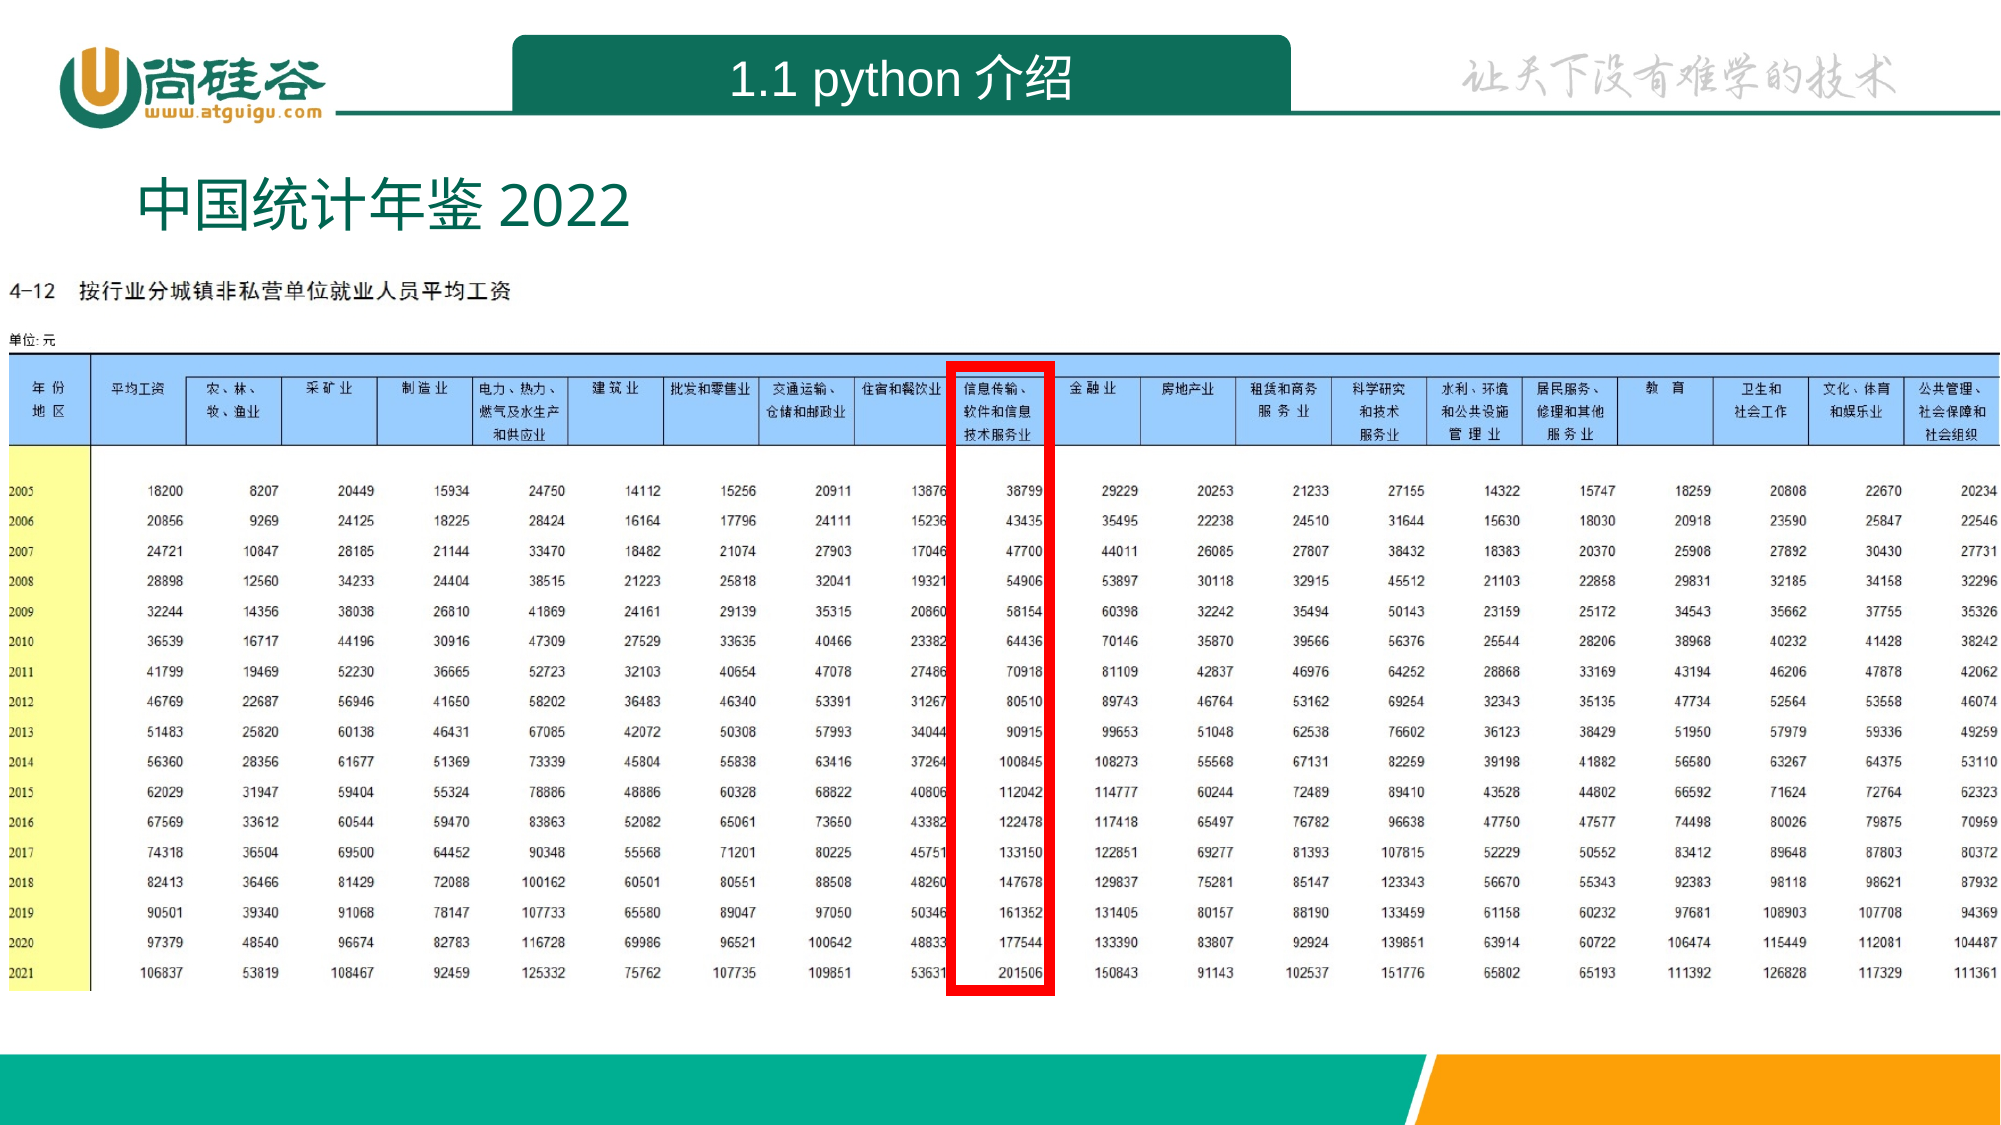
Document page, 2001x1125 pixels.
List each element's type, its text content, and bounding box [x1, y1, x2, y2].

picture [0, 0, 2001, 1125]
text_box 中国统计年鉴2022 [120, 159, 962, 249]
text_box 1.1 python介绍 [512, 34, 1291, 114]
